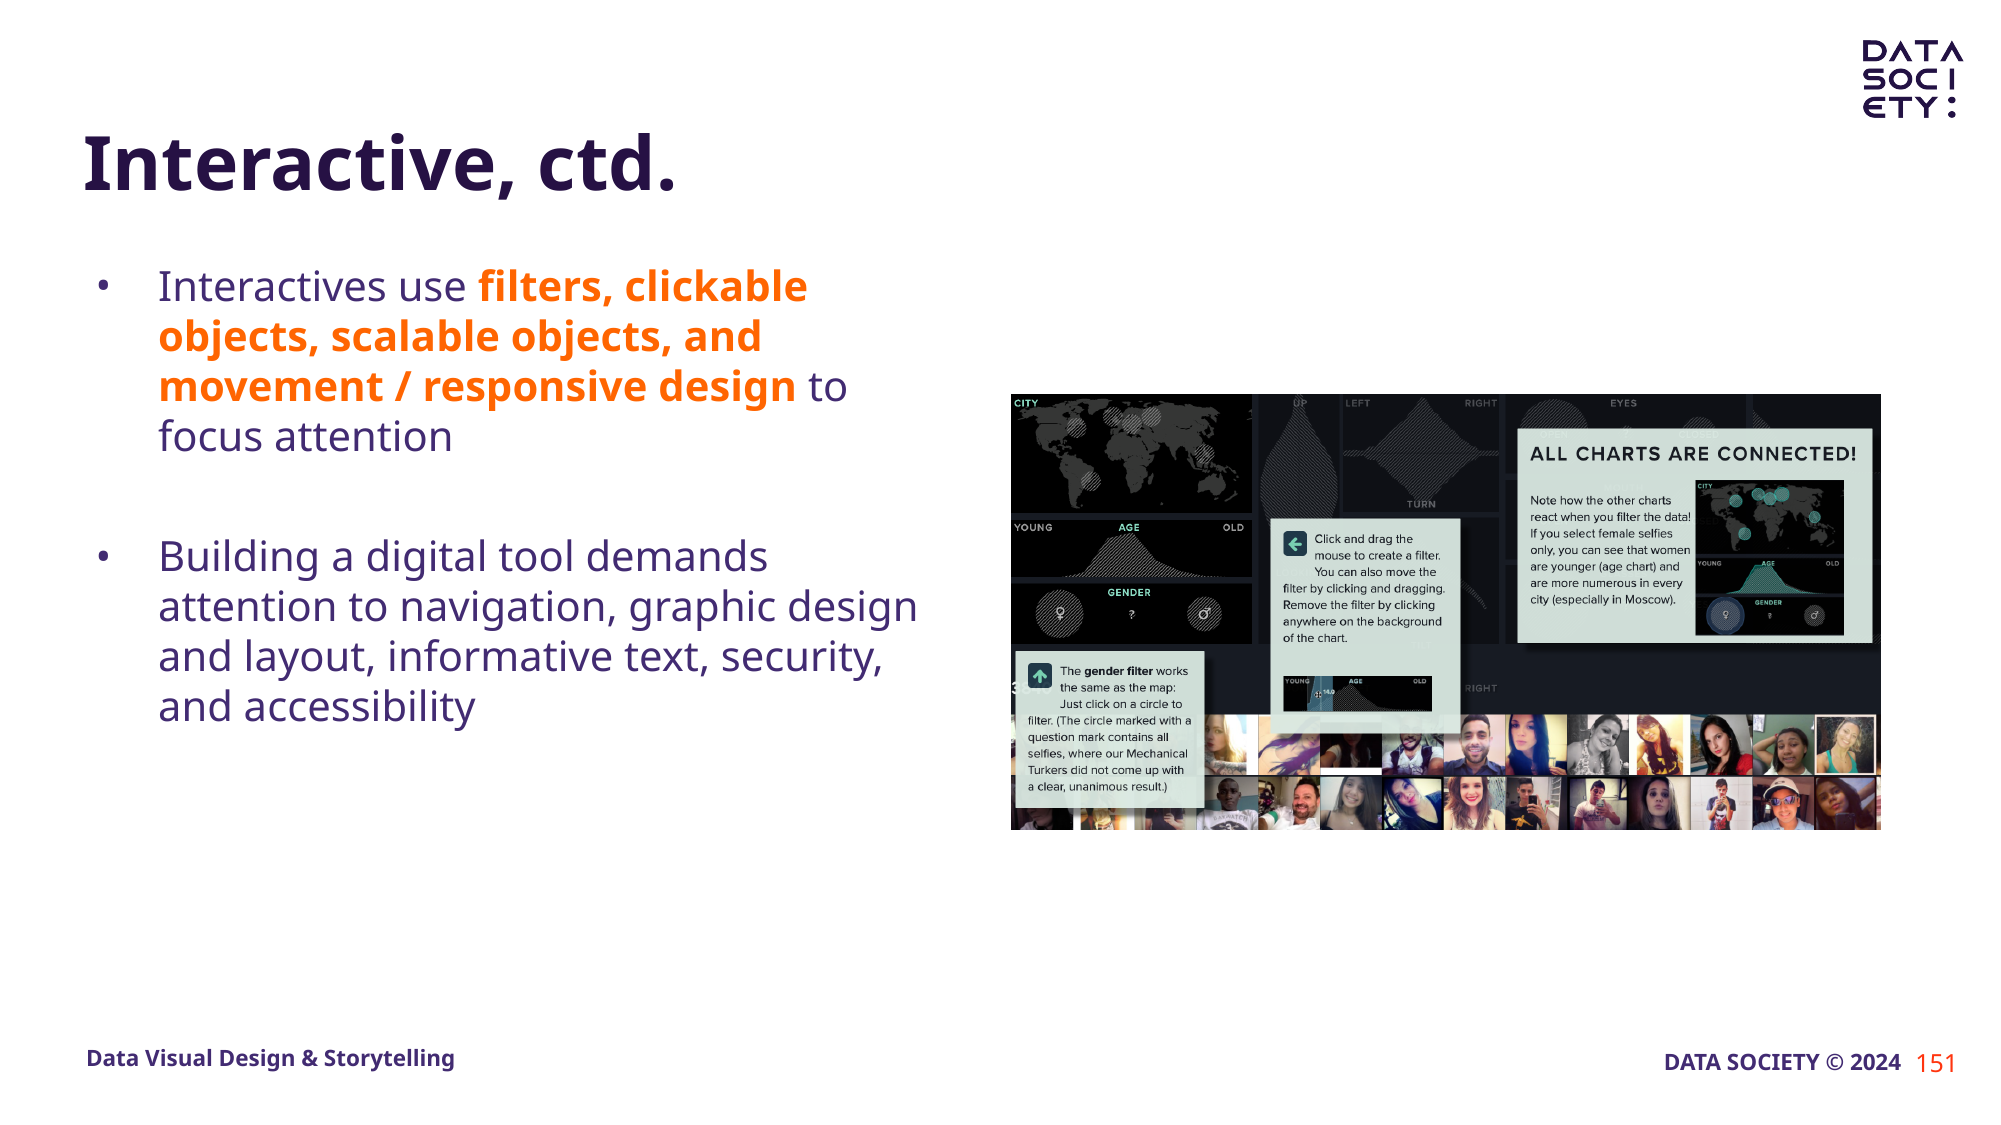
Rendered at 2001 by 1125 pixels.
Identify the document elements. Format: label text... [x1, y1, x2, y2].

picture [1011, 394, 1881, 830]
title Interactive, ctd. [68, 87, 1932, 213]
picture [1863, 40, 1964, 118]
list Interactives use filters, clickable objects, scalable objects, and movement / responsive design to focus attention Building a digital tool demands attention to navigation, graphic design and layout, informative text, security, and accessibility [68, 252, 943, 1000]
slide_number 151 [1853, 1033, 1974, 1097]
